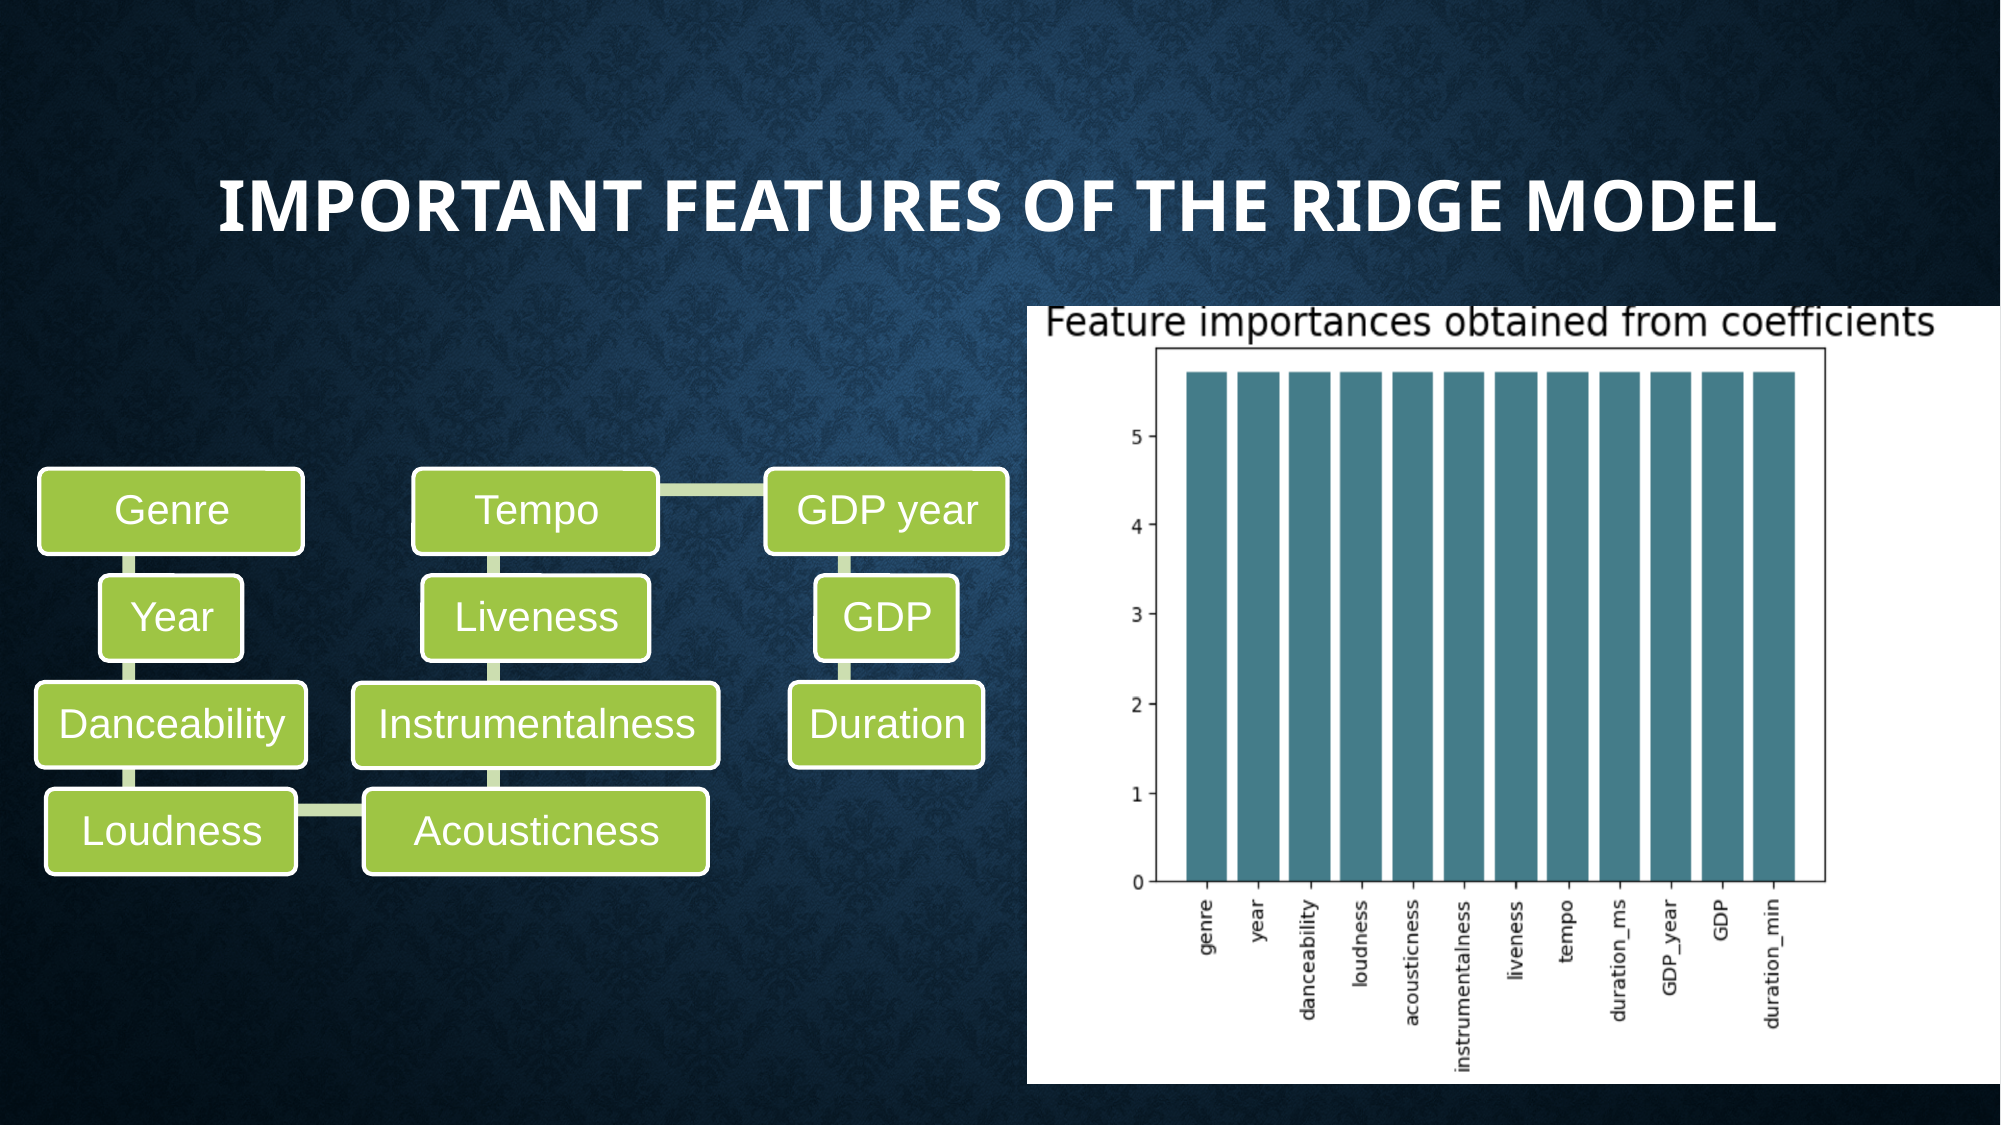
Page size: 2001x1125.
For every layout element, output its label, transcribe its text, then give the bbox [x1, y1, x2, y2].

picture [1026, 305, 2000, 1084]
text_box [34, 288, 1009, 1055]
title Important features of the ridge model [149, 99, 1849, 318]
